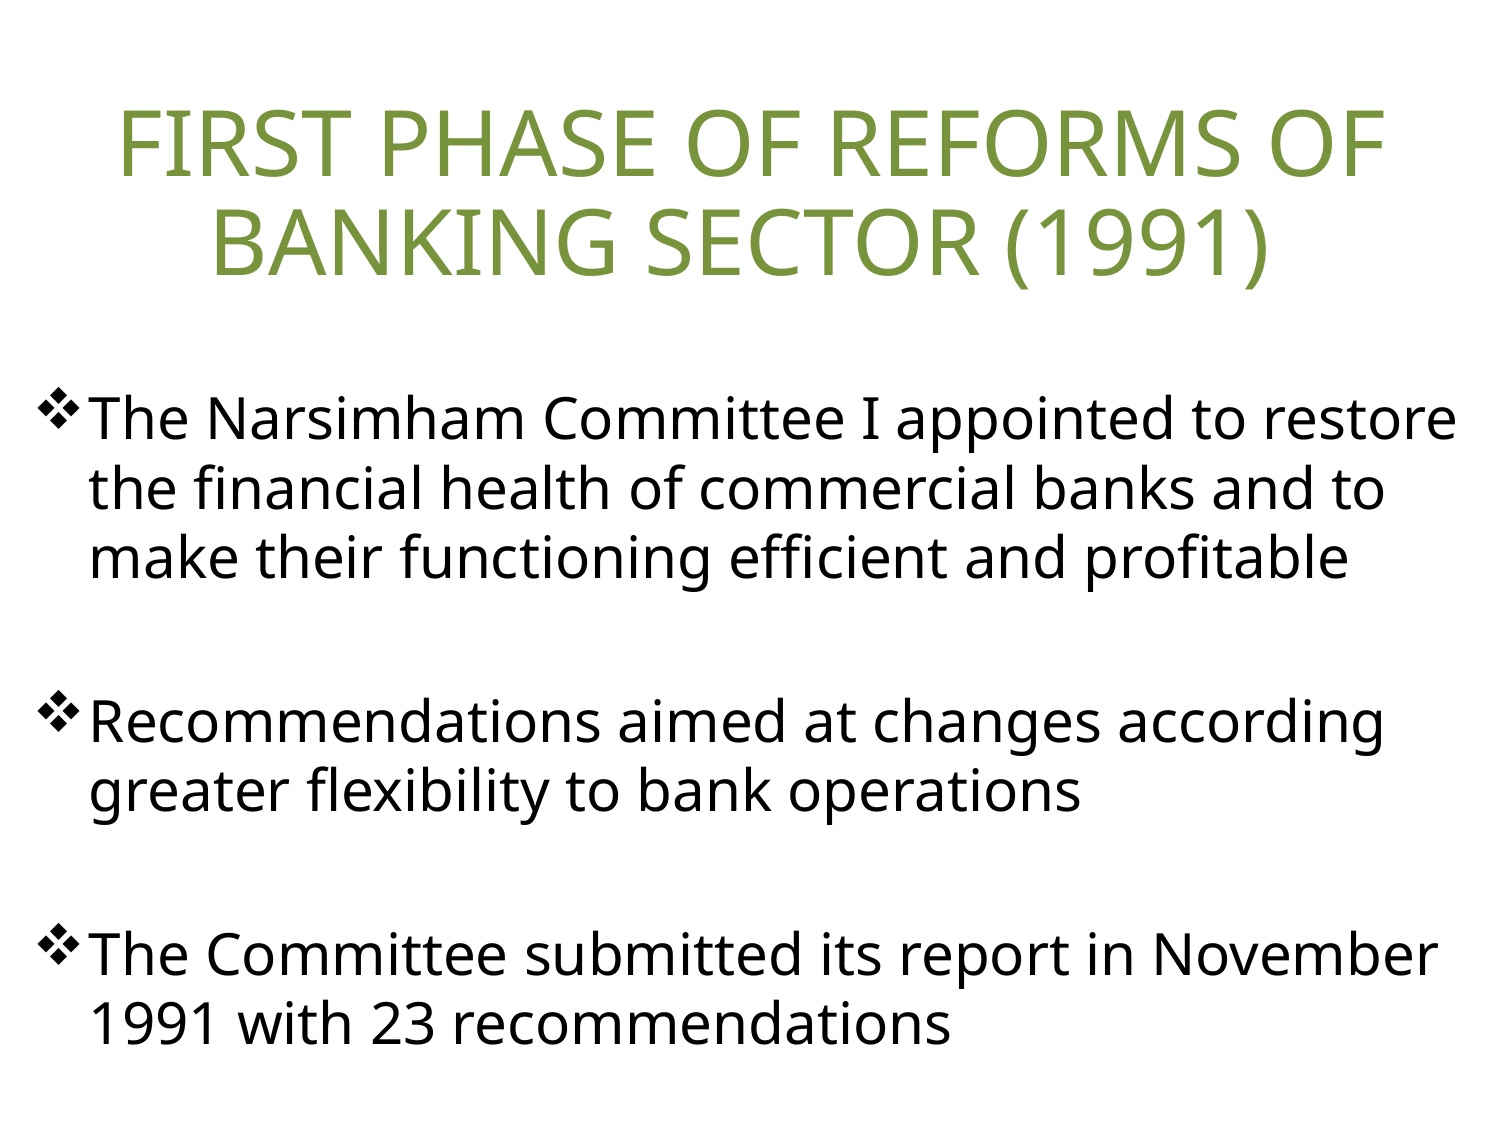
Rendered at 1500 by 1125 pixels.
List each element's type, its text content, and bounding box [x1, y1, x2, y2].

list The Narsimham Committee I appointed to restore the financial health of commercial banks and to make their functioning efficient and profitable Recommendations aimed at changes according greater flexibility to bank operations The Committee submitted its report in November 1991 with 23 recommendations [17, 373, 1483, 1125]
title FIRST PHASE OF REFORMS OF BANKING SECTOR (1991) [76, 54, 1427, 303]
